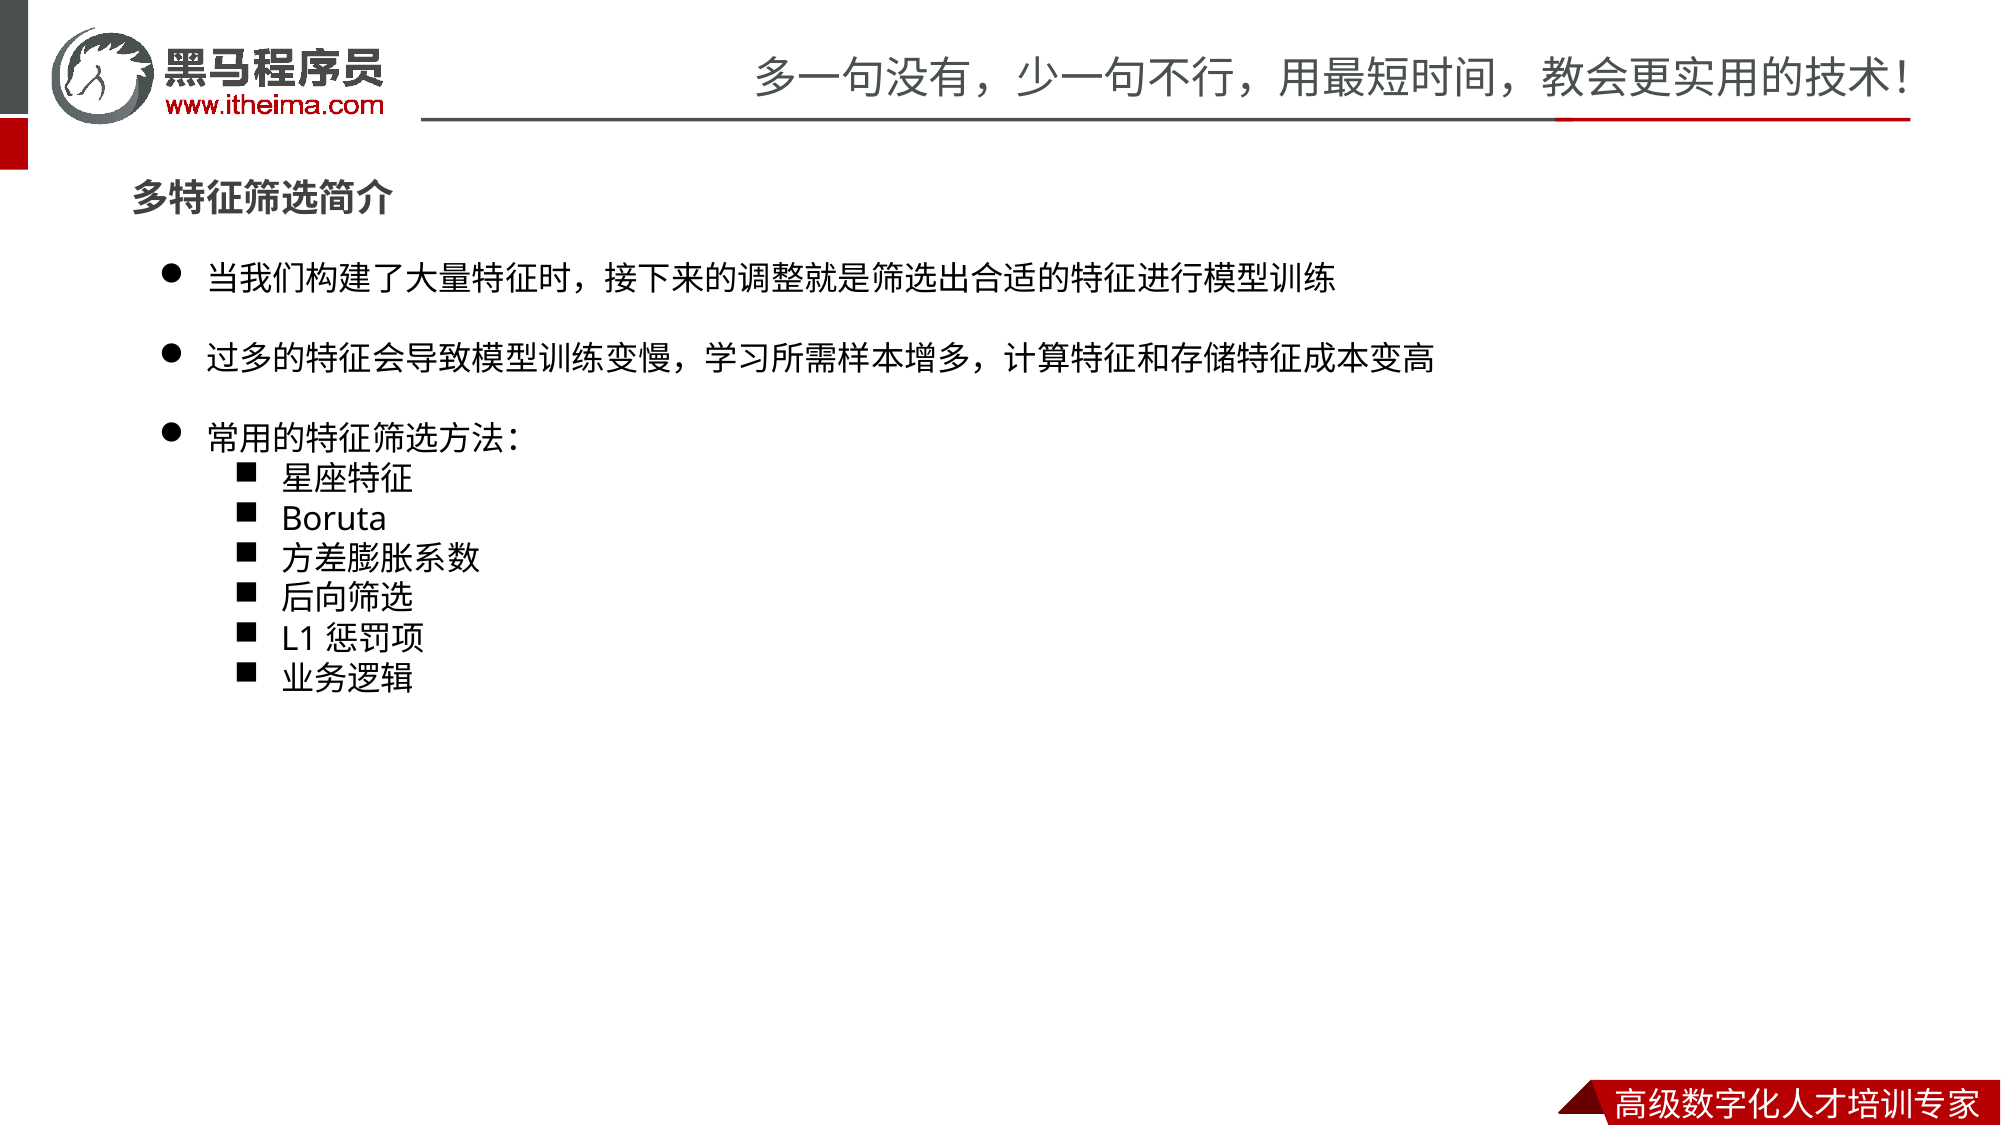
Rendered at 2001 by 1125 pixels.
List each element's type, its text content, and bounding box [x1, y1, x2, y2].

text_box 当我们构建了大量特征时，接下来的调整就是筛选出合适的特征进行模型训练 过多的特征会导致模型训练变慢，学习所需样本增多，计算特征和存储特征成本变高 常用的特征筛选方法： 星座特征 Boruta 方差膨胀系数 后向筛选 L1惩罚项 业务逻辑 [144, 250, 1451, 771]
list 多特征筛选简介 [116, 154, 1880, 239]
picture [50, 26, 384, 125]
